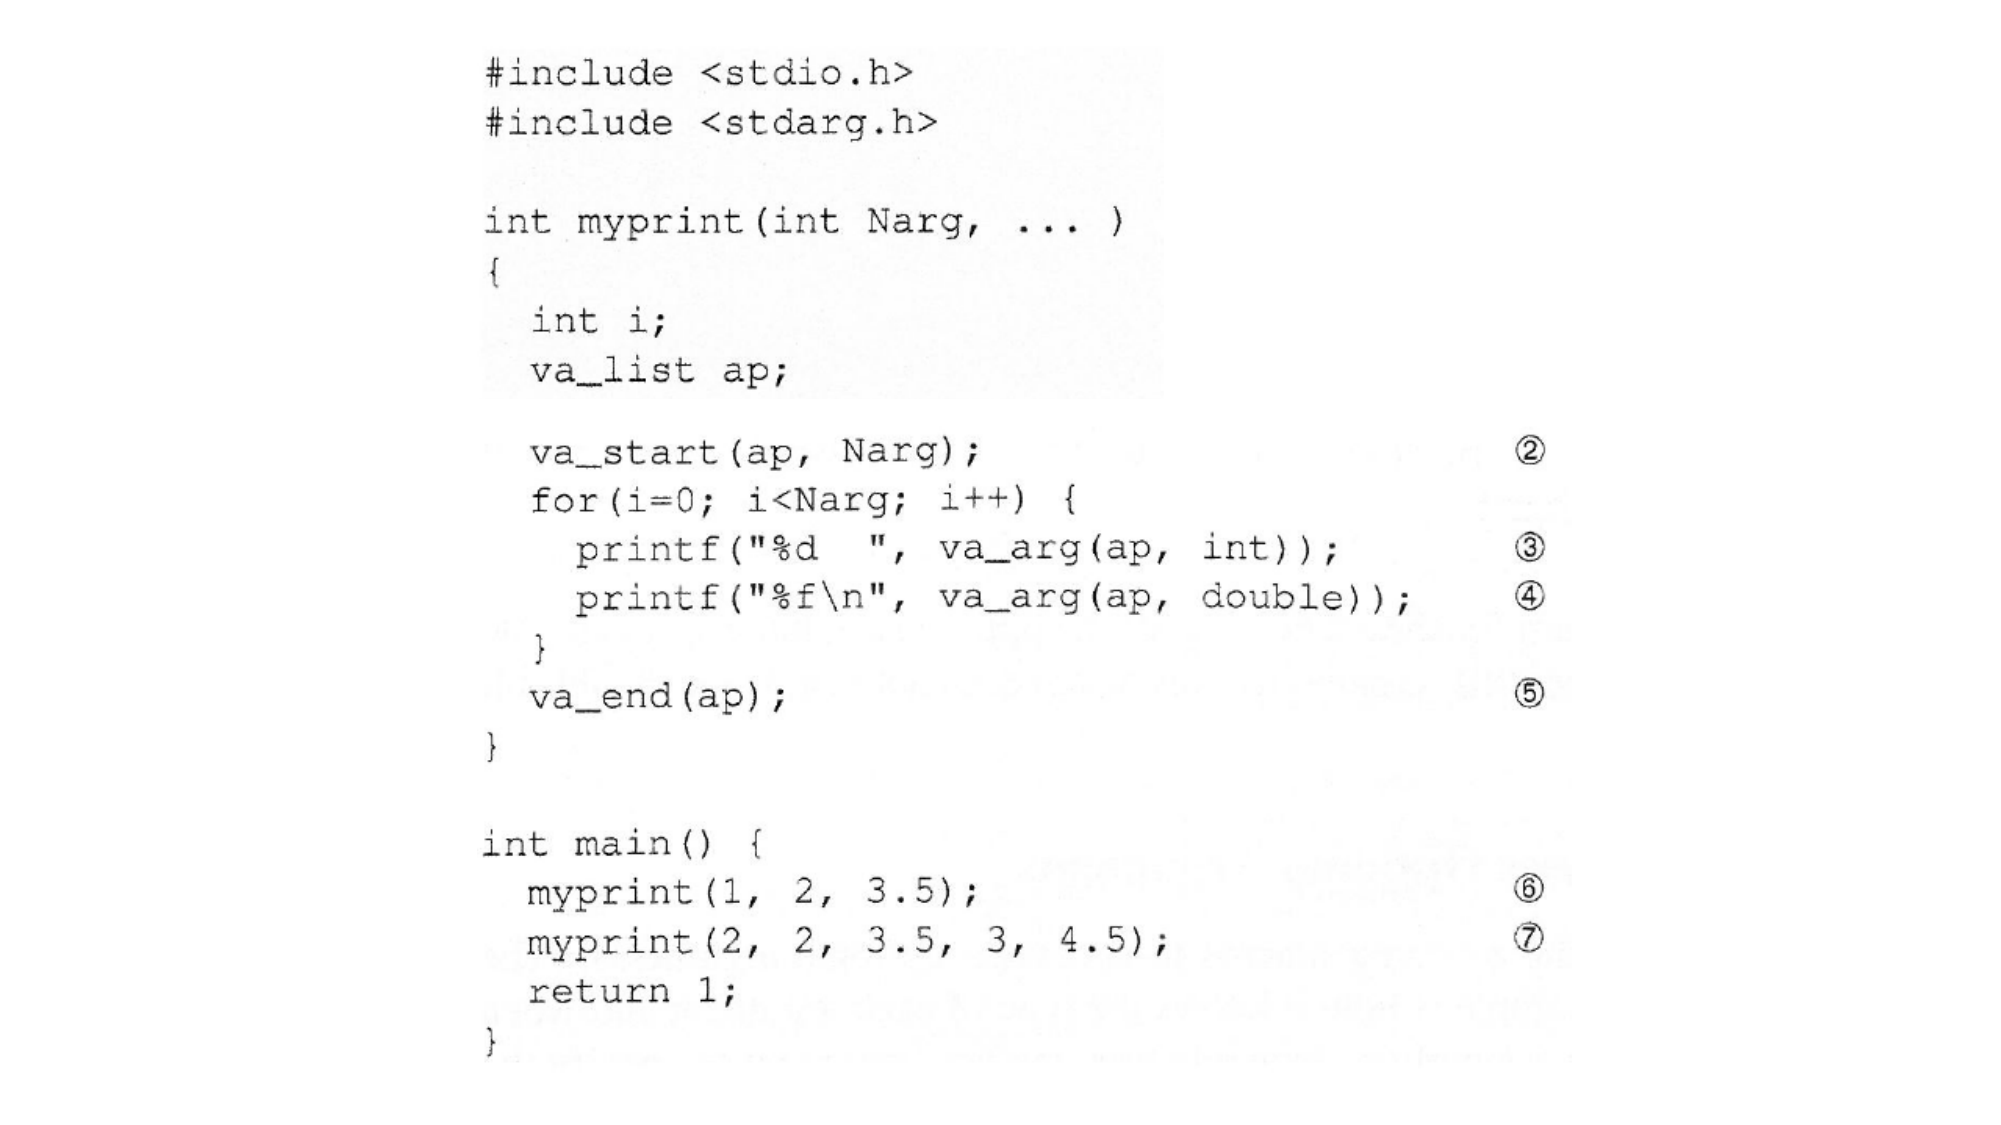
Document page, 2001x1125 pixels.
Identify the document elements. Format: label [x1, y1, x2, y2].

picture [477, 33, 1572, 1083]
